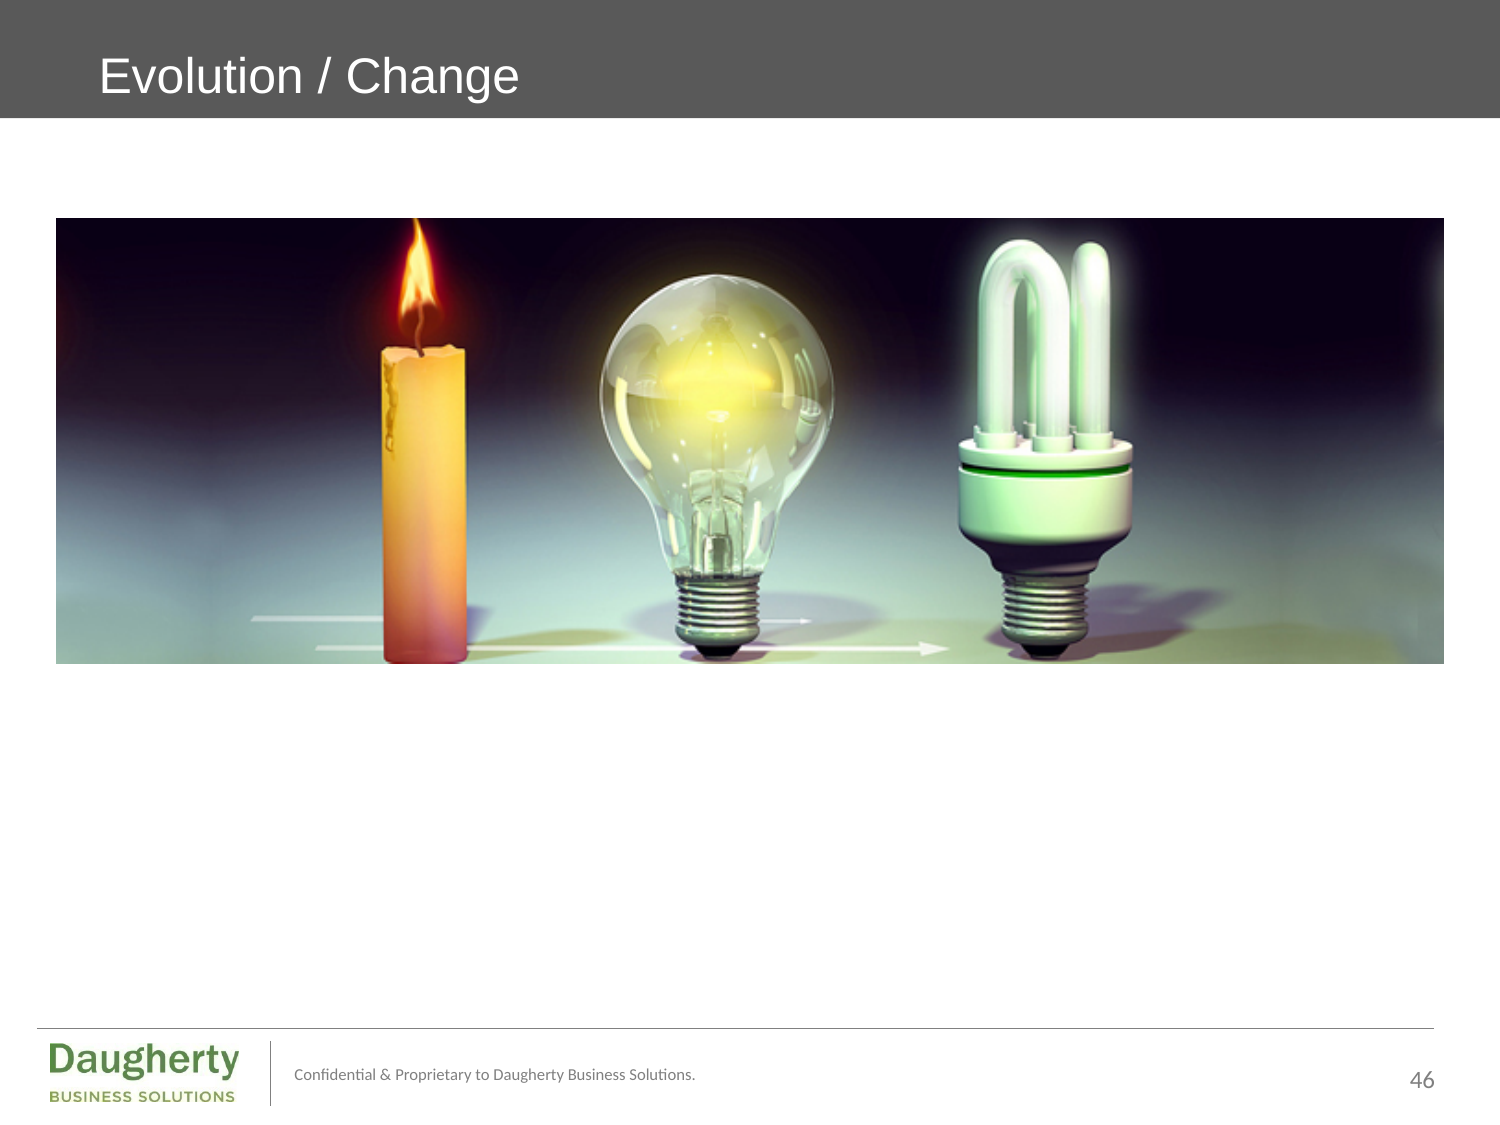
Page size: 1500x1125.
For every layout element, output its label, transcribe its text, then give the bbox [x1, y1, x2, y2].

title Evolution / Change [75, 31, 1425, 129]
picture [56, 218, 1444, 665]
picture [50, 1043, 239, 1102]
